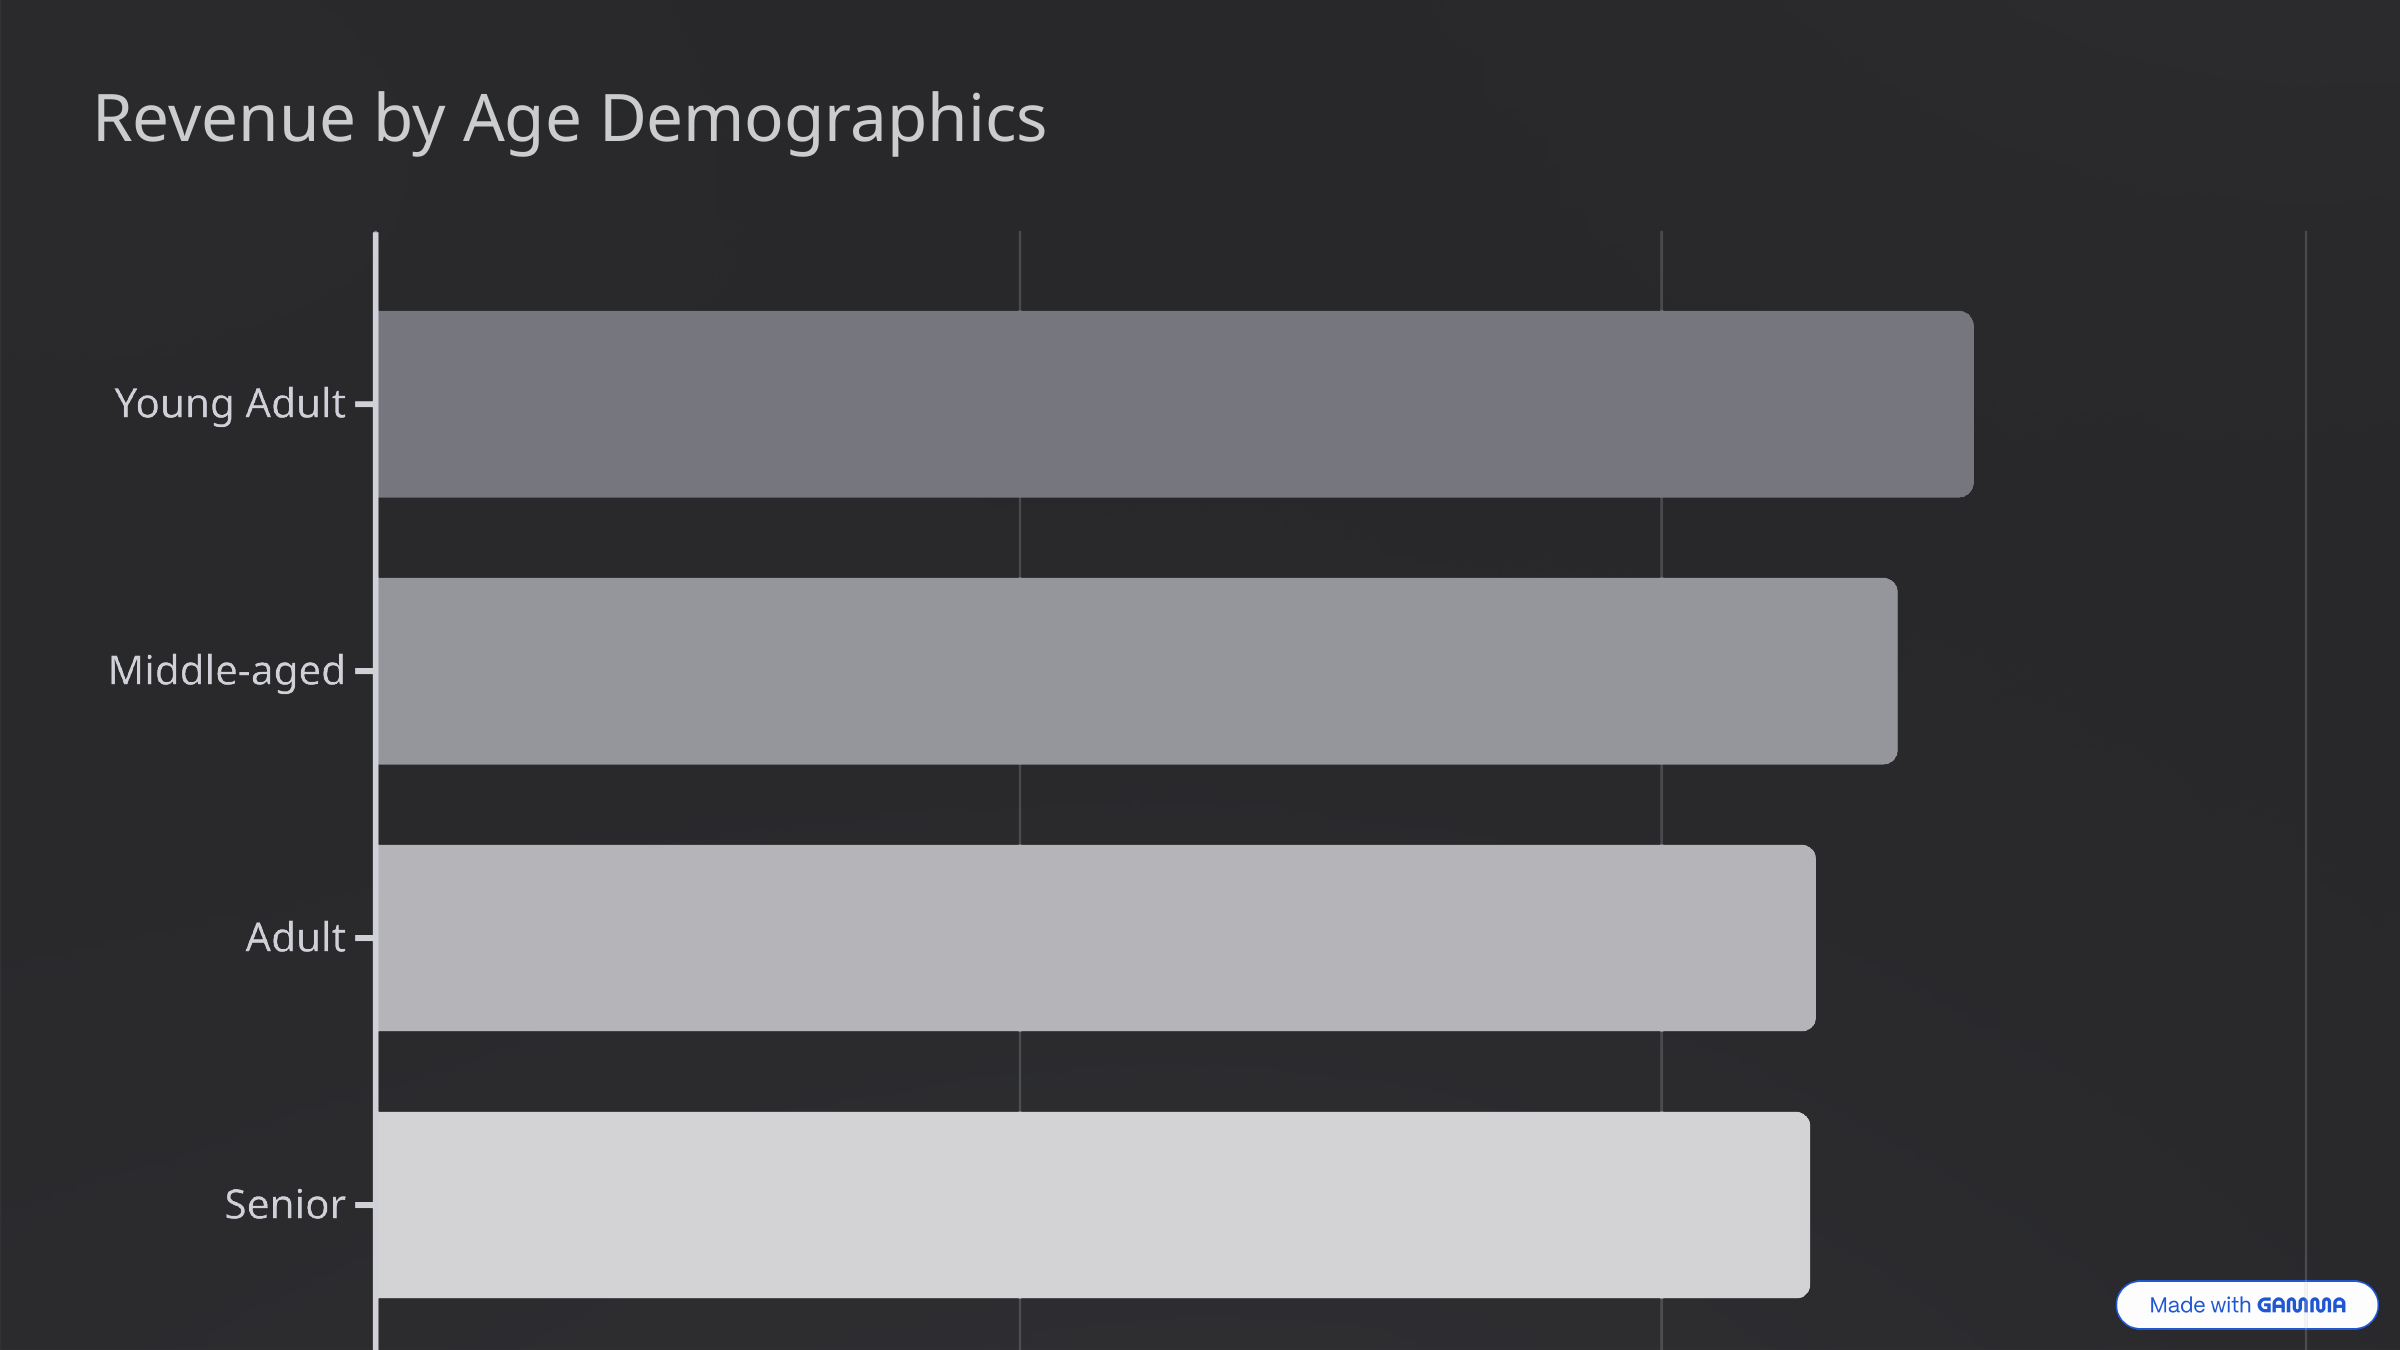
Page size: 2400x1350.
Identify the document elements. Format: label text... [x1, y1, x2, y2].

picture [92, 207, 2389, 1350]
text_box Revenue by Age Demographics [92, 72, 1056, 155]
